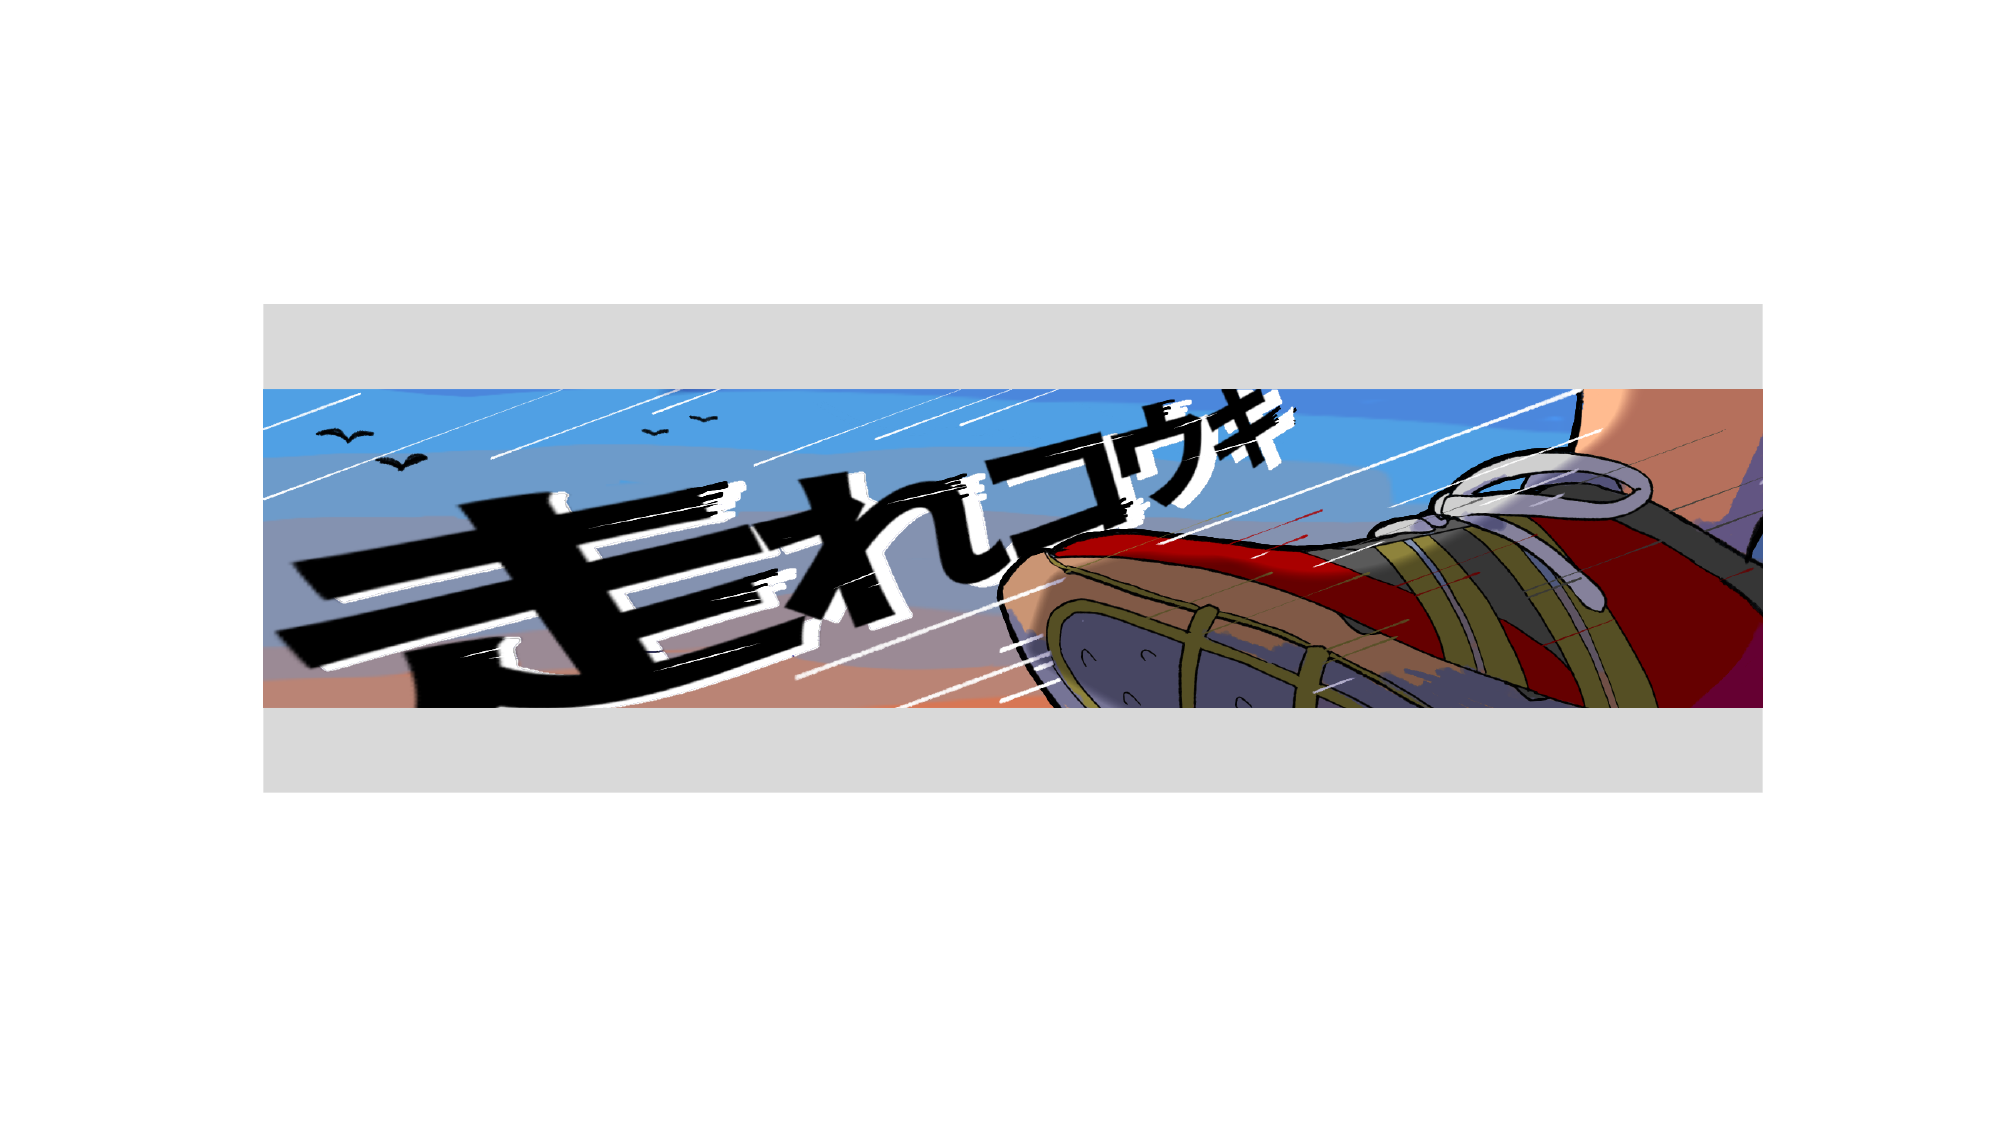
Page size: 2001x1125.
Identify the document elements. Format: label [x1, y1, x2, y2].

picture [263, 389, 1763, 708]
text_box [262, 303, 1764, 794]
